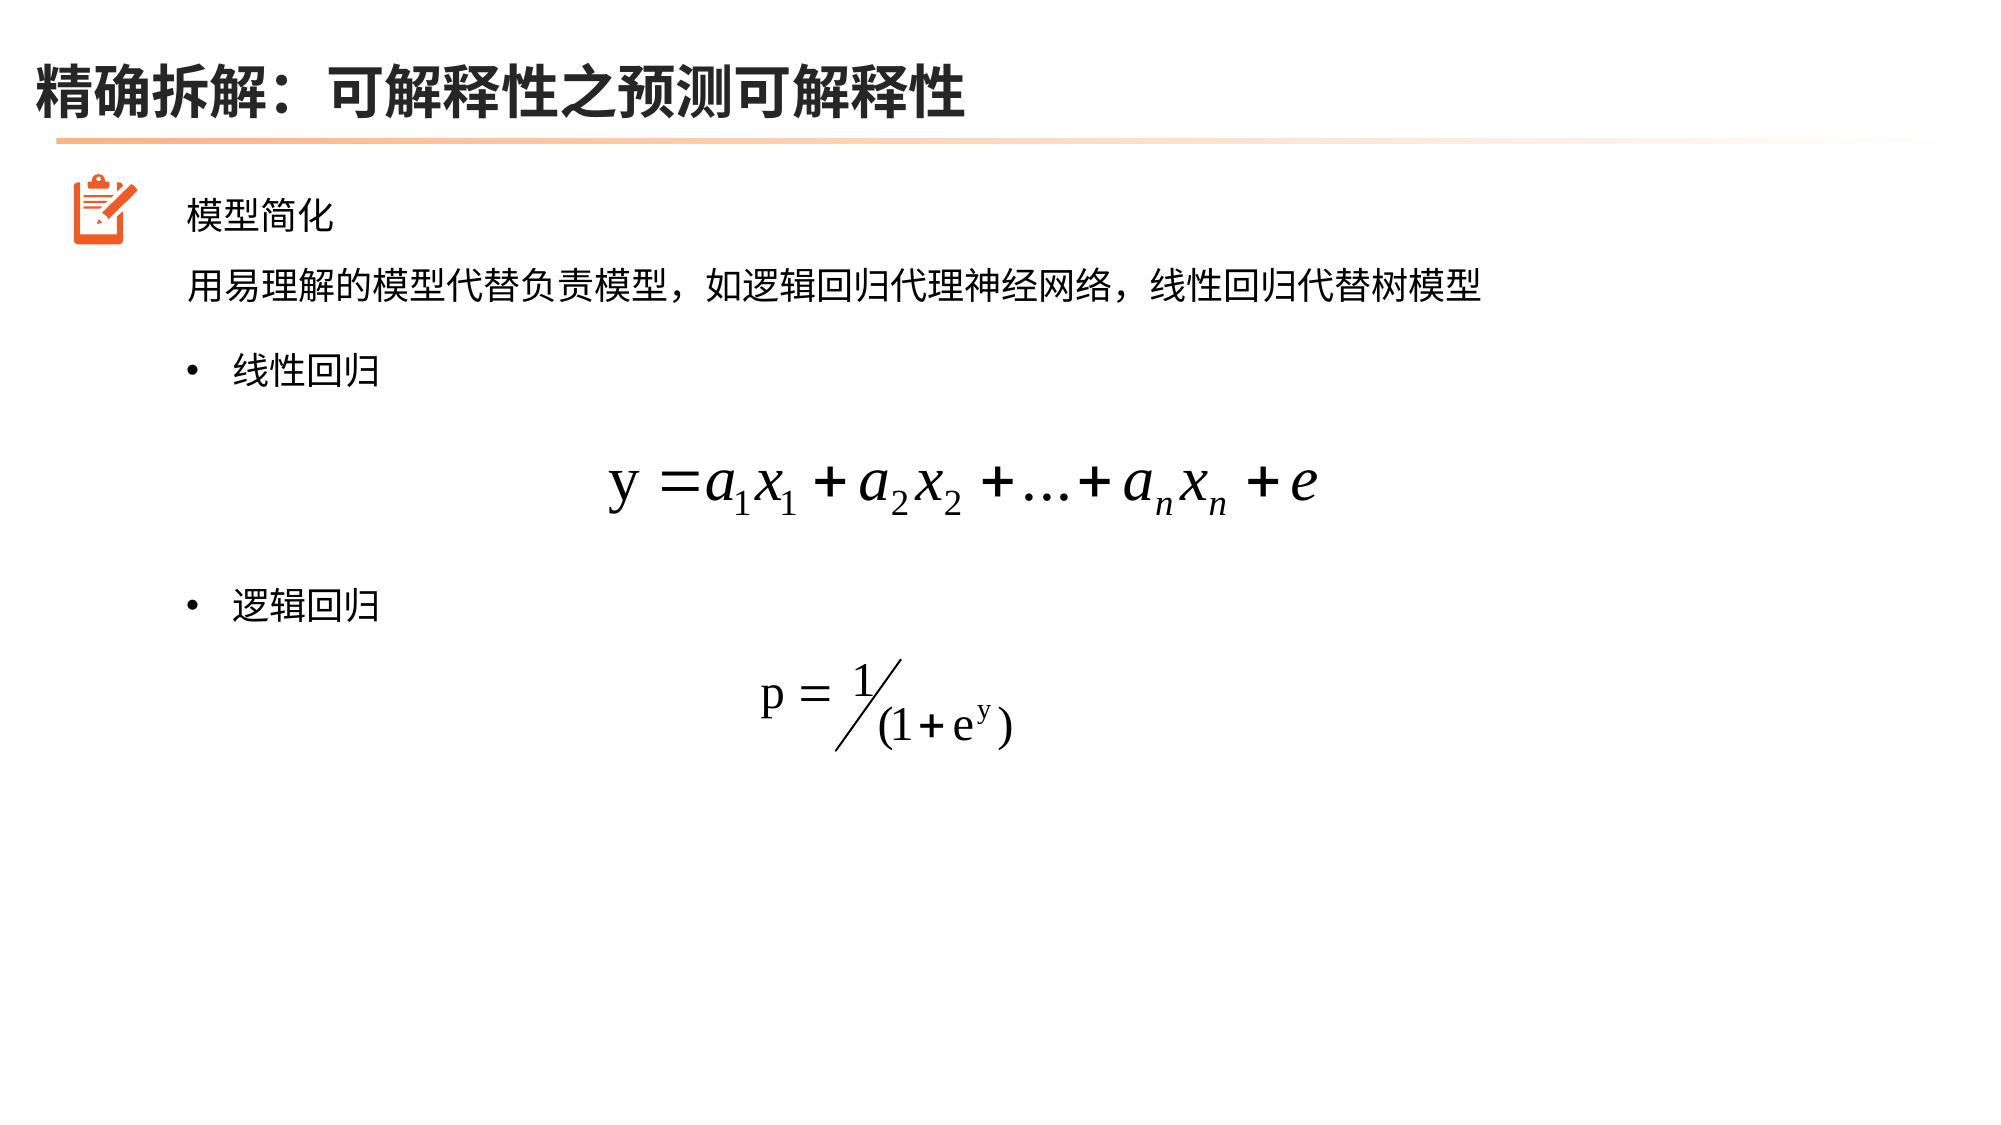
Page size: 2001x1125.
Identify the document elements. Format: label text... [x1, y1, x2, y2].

text_box 精确拆解：可解释性之预测可解释性 [20, 11, 1947, 155]
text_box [73, 174, 138, 245]
text_box 用易理解的模型代替负责模型，如逻辑回归代理神经网络，线性回归代替树模型 [153, 255, 1676, 315]
text_box 线性回归 [153, 340, 821, 400]
text_box 模型简化 [153, 184, 821, 245]
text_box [753, 648, 1020, 762]
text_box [597, 436, 1331, 532]
text_box 逻辑回归 [153, 574, 821, 635]
